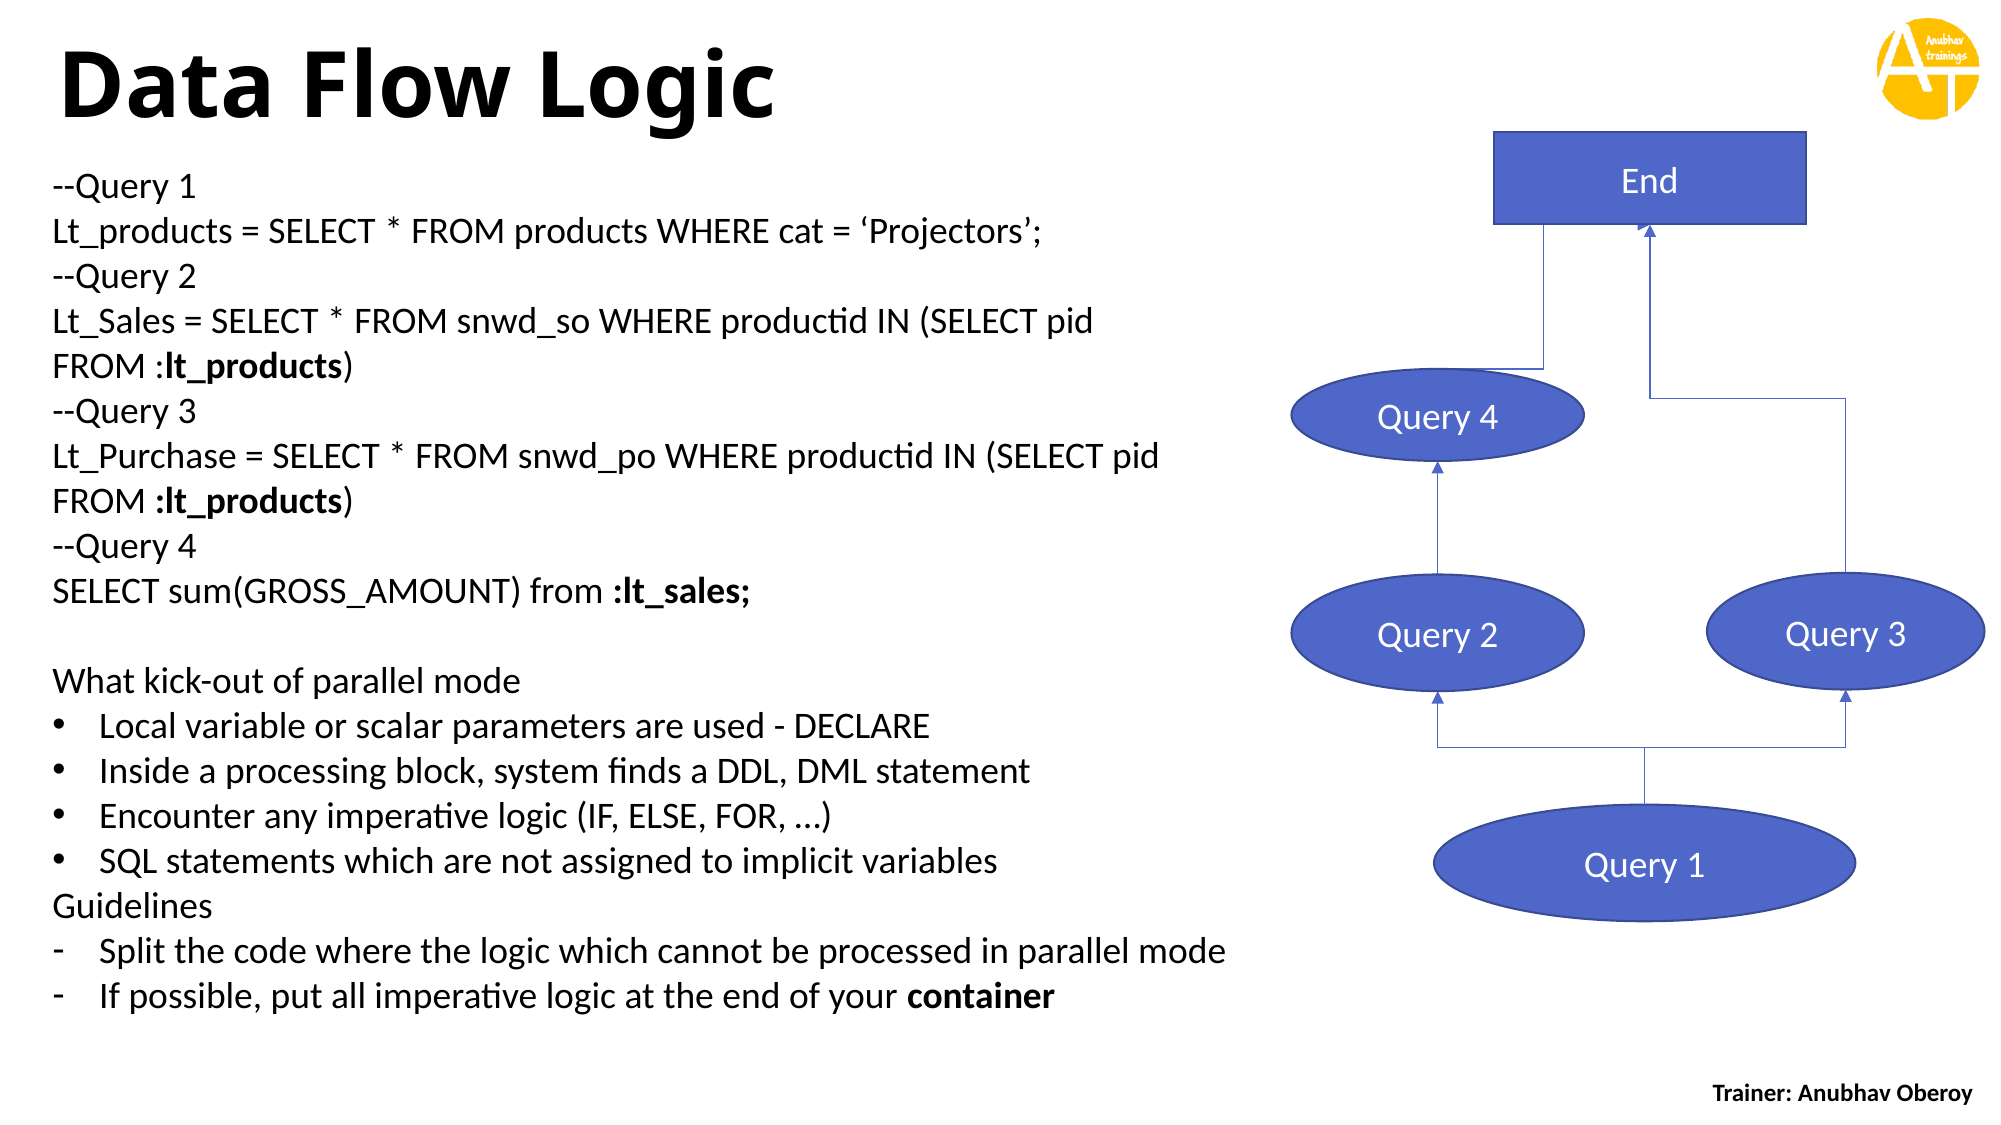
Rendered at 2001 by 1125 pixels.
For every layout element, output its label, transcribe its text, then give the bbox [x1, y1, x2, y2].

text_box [1687, 646, 1803, 848]
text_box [1471, 190, 1617, 403]
text_box Query 3 [1705, 571, 1986, 691]
text_box Query 1 [1432, 803, 1857, 923]
text_box Query 4 [1290, 367, 1573, 462]
text_box --Query 1 Lt_products = SELECT * FROM products WHERE cat = ‘Projectors’; --Query 2 Lt_Sales = SELECT * FROM snwd_so WHERE productid IN (SELECT pid FROM :lt_products) --Query 3 Lt_Purchase = SELECT * FROM snwd_po WHERE productid IN (SELECT pid FROM :lt_products) --Query 4 SELECT sum(GROSS_AMOUNT) from :lt_sales; What kick-out of parallel mode Local variable or scalar parameters are used - DECLARE Inside a processing block, system finds a DDL, DML statement Encounter any imperative logic (IF, ELSE, FOR, …) SQL statements which are not assigned to implicit variables Guidelines Split the code where the logic which cannot be processed in parallel mode If possible, put all imperative logic at the end of your container [37, 153, 1320, 1023]
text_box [1484, 644, 1598, 852]
picture [1866, 11, 1985, 128]
footer Trainer: Anubhav Oberoy [1660, 1074, 2000, 1108]
text_box Query 2 [1290, 573, 1586, 693]
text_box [1573, 300, 1923, 497]
text_box End [1493, 131, 1807, 225]
text_box Data Flow Logic [42, 30, 1896, 148]
